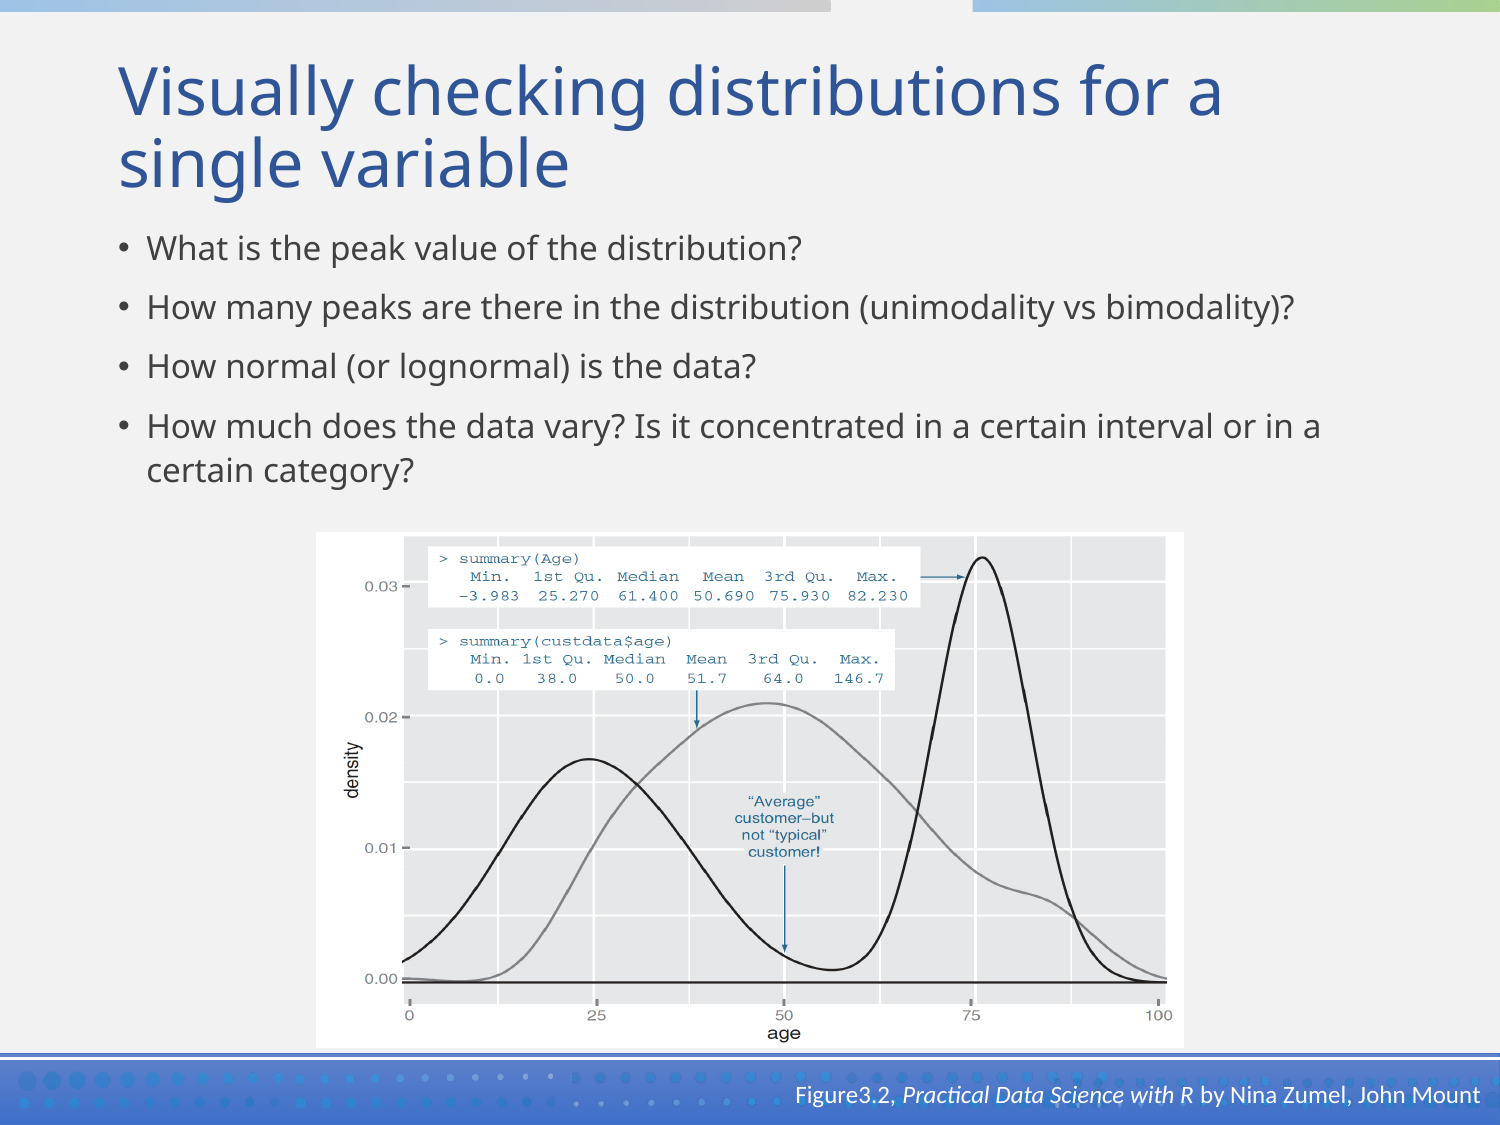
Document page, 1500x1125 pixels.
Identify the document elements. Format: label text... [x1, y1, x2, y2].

title Visually checking distributions for a single variable [103, 41, 1397, 215]
list What is the peak value of the distribution? How many peaks are there in the distribution (unimodality vs bimodality)? How normal (or lognormal) is the data? How much does the data vary? Is it concentrated in a certain interval or in a certain category? [103, 215, 1397, 535]
picture [316, 532, 1184, 1048]
text_box Figure3.2, Practical Data Science with R by Nina Zumel, John Mount [780, 1071, 1500, 1116]
